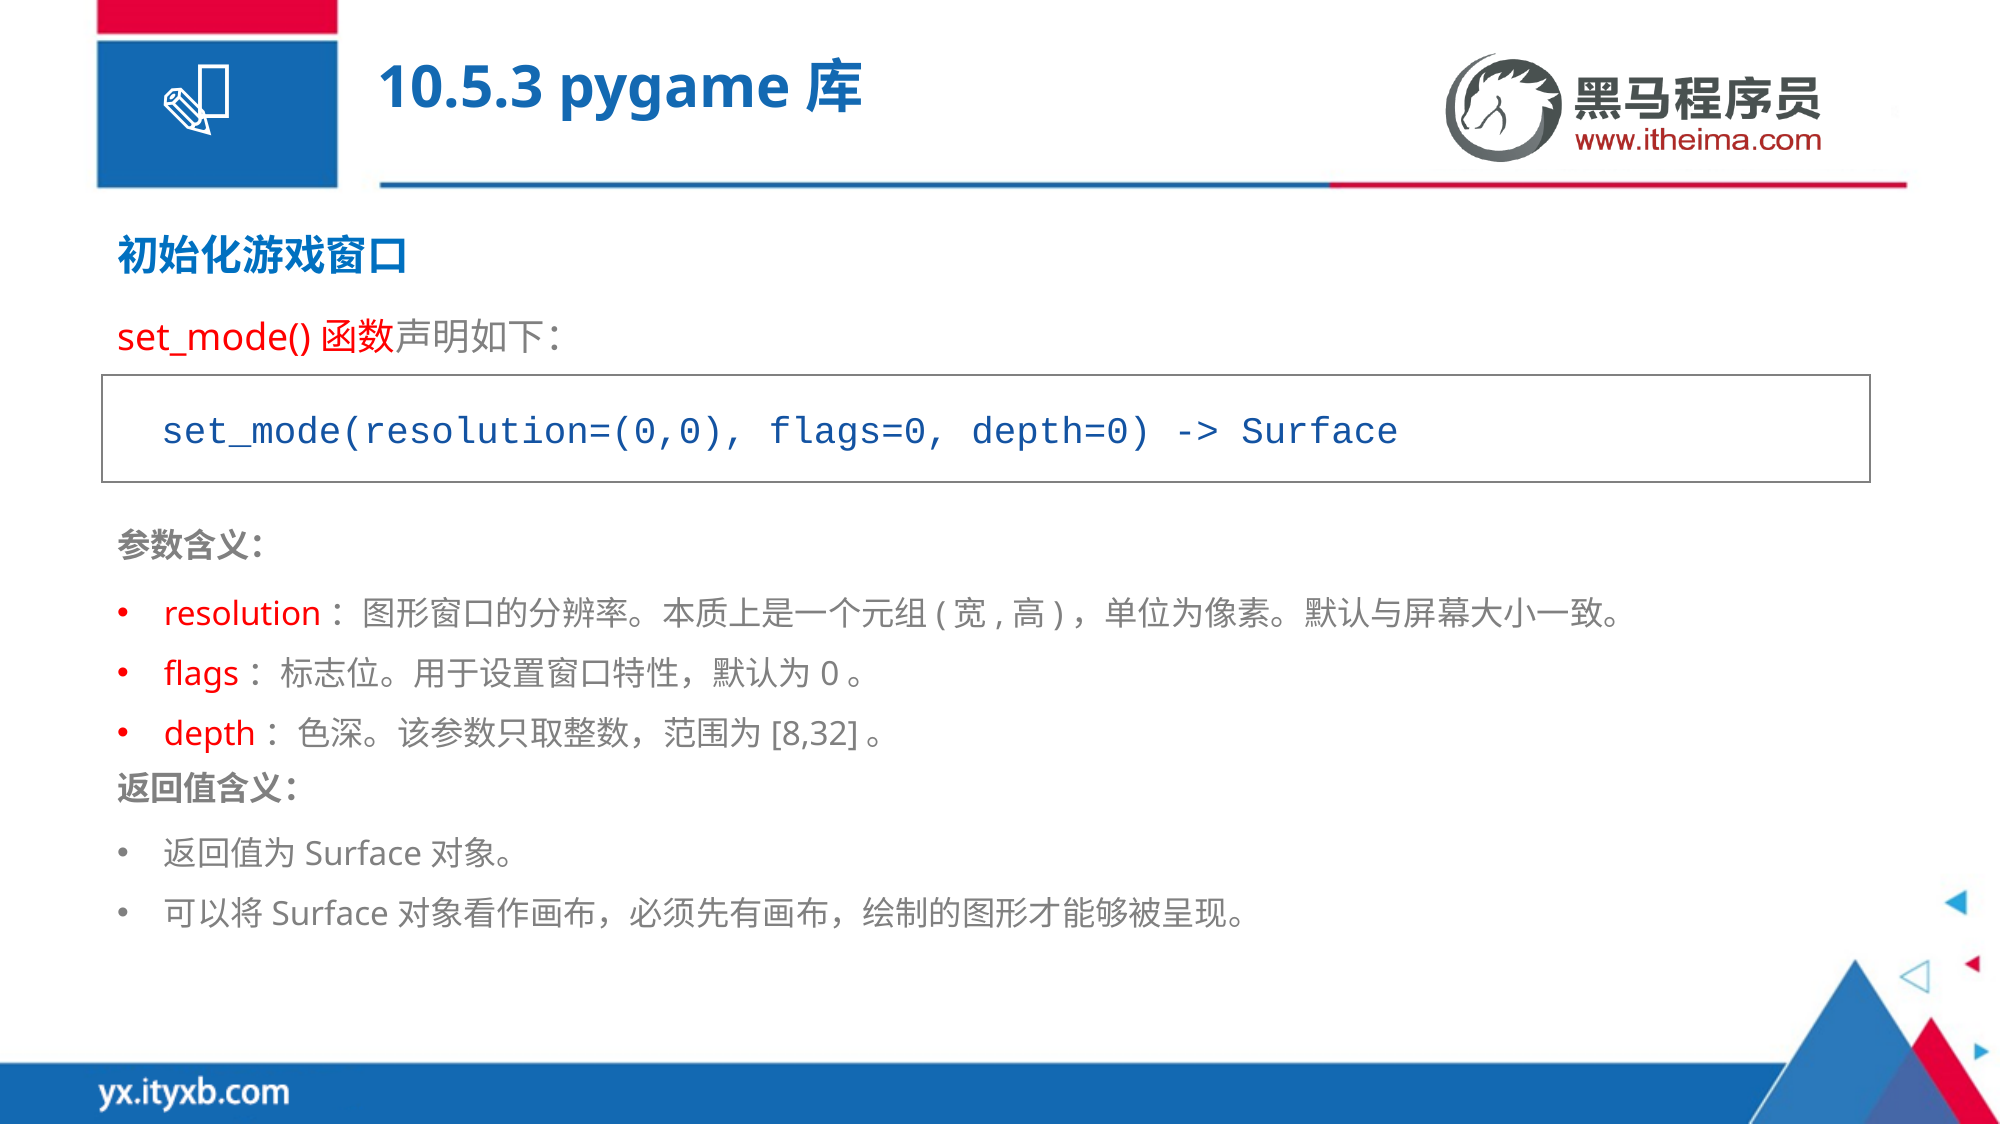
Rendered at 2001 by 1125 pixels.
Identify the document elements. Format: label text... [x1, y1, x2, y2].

title 10.5.3 pygame库 [362, 25, 1394, 153]
picture [0, 0, 2000, 1124]
text_box [101, 374, 1871, 483]
text_box 初始化游戏窗口 [102, 196, 532, 282]
text_box 参数含义： [102, 496, 1871, 572]
text_box 返回值含义： [102, 740, 1871, 805]
text_box resolution：图形窗口的分辨率。本质上是一个元组(宽,高)，单位为像素。默认与屏幕大小一致。 flags：标志位。用于设置窗口特性，默认为0。 depth：色深。该参数只取整数，范围为[8,32]。 [102, 572, 1871, 740]
text_box set_mode()函数声明如下： [102, 282, 1871, 365]
text_box 返回值为Surface对象。 可以将Surface对象看作画布，必须先有画布，绘制的图形才能够被呈现。 [102, 805, 1871, 940]
